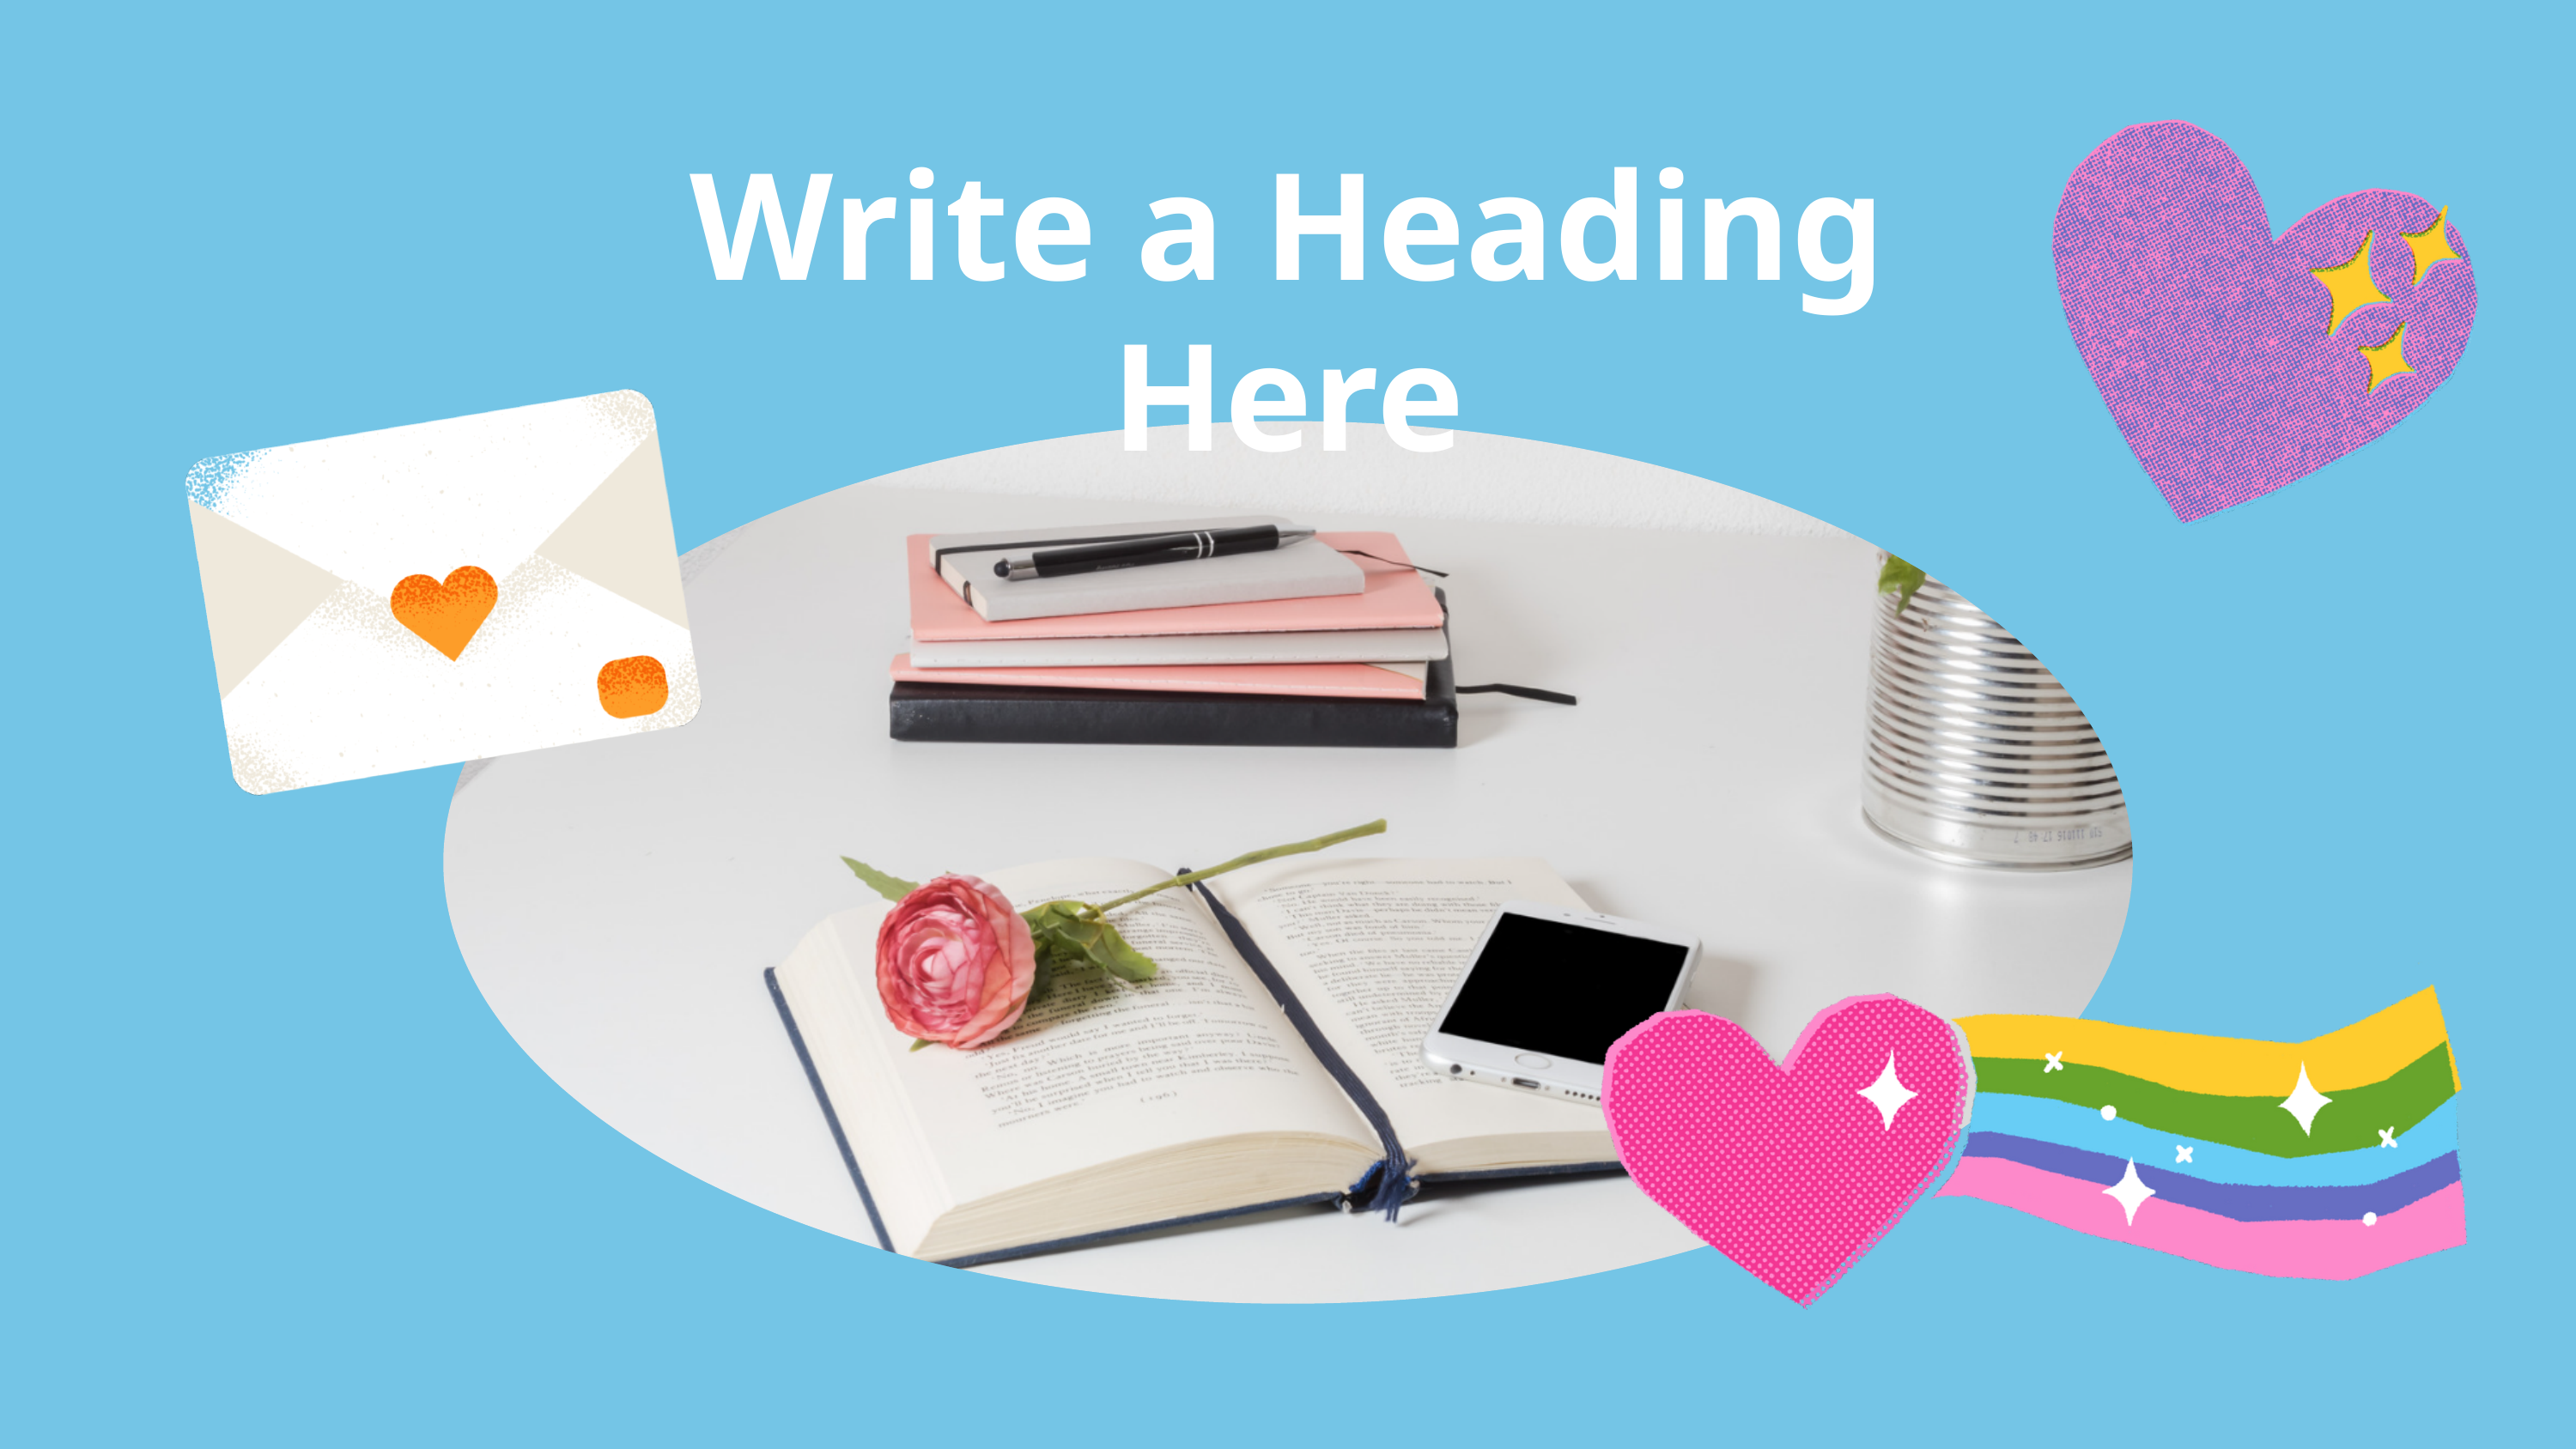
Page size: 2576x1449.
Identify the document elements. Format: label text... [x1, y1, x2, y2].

picture [183, 93, 2506, 1341]
text_box Write a Heading Here [542, 142, 2034, 418]
